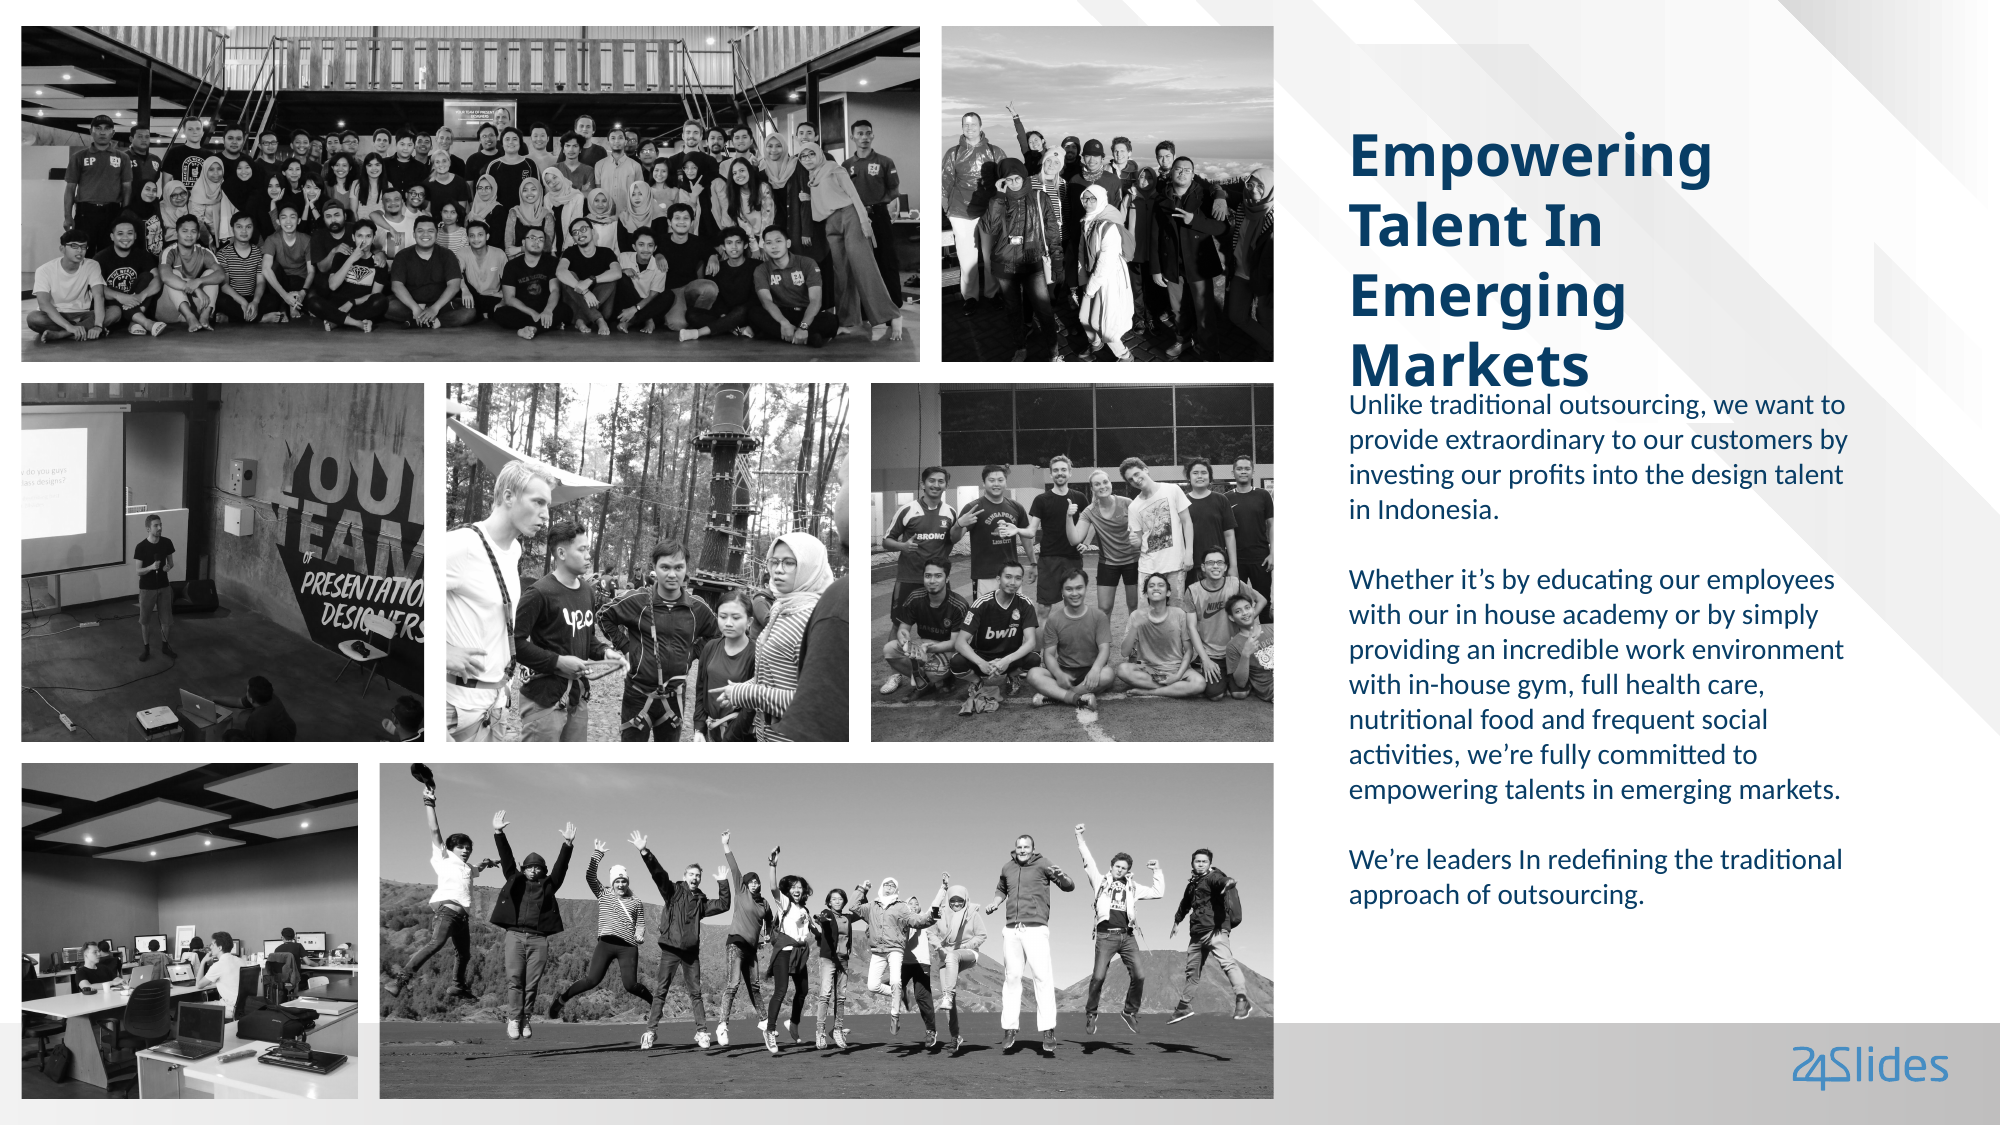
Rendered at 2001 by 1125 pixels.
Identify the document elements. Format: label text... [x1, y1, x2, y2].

picture [21, 763, 358, 1099]
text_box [1792, 1046, 1949, 1091]
picture [21, 383, 424, 742]
picture [941, 26, 1274, 362]
text_box Unlike traditional outsourcing, we want to provide extraordinary to our customers by investing our profits into the design talent in Indonesia. Whether it’s by educating our employees with our in house academy or by simply providing an incredible work environment with in-house gym, full health care, nutritional food and frequent social activities, we’re fully committed to empowering talents in emerging markets. We’re leaders In redefining the traditional approach of outsourcing. [1349, 385, 1869, 911]
picture [871, 383, 1274, 742]
picture [21, 26, 920, 362]
picture [379, 763, 1274, 1099]
picture [446, 383, 849, 742]
text_box Empowering Talent In Emerging Markets [1349, 118, 1869, 385]
